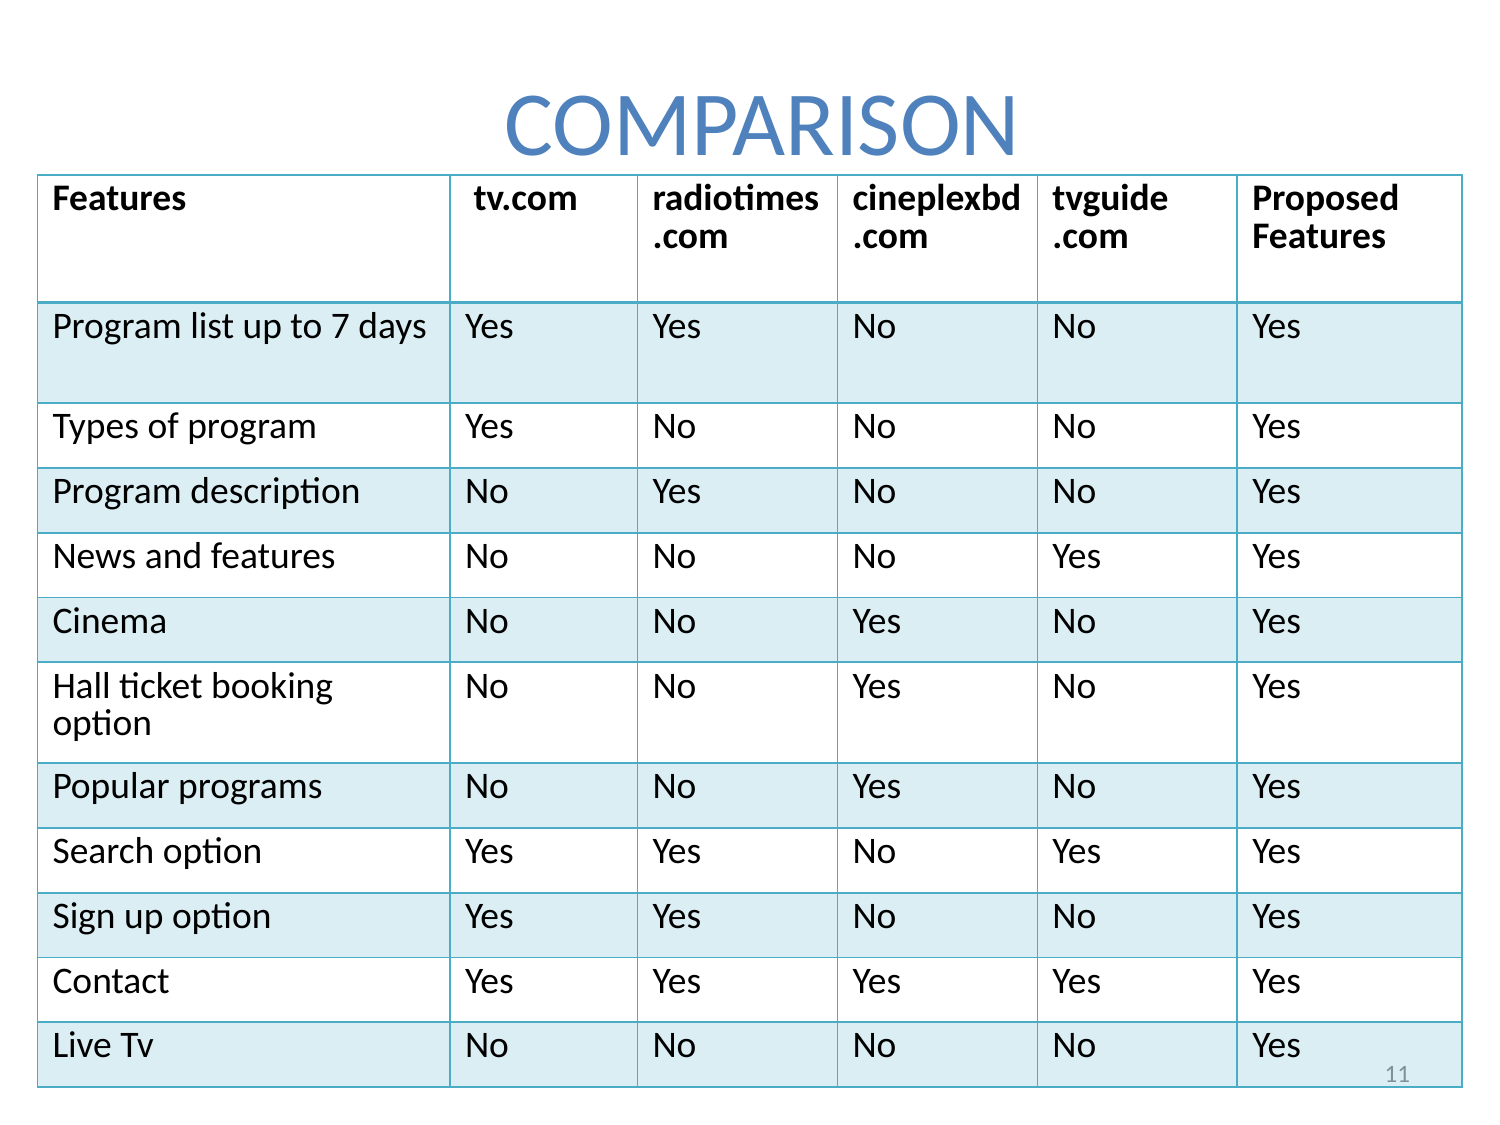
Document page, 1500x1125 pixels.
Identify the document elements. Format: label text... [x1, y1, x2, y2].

table_cell No [1038, 663, 1236, 762]
table_cell Yes [1038, 829, 1236, 892]
table_cell Yes [1238, 598, 1461, 661]
table_cell Program list up to 7 days [38, 304, 449, 402]
table_cell No [451, 1023, 637, 1086]
table_cell No [838, 304, 1037, 402]
table_cell Yes [1238, 404, 1461, 467]
table_cell No [1038, 598, 1236, 661]
table_cell News and features [38, 534, 449, 597]
table_cell Yes [638, 829, 837, 892]
table_cell Program description [38, 469, 449, 532]
table_header tv.com [451, 176, 637, 301]
table_cell Yes [1038, 958, 1236, 1021]
table_cell No [1038, 304, 1236, 402]
table_cell Yes [451, 829, 637, 892]
table_cell Yes [1238, 469, 1461, 532]
table_header radiotimes .com [638, 176, 837, 301]
table_cell No [838, 404, 1037, 467]
table_cell No [451, 598, 637, 661]
table_cell Yes [1238, 764, 1461, 827]
table_cell Yes [1238, 829, 1461, 892]
table_cell Yes [838, 598, 1037, 661]
table_cell No [451, 663, 637, 762]
table_cell No [838, 534, 1037, 597]
table_cell No [638, 663, 837, 762]
table_cell Types of program [38, 404, 449, 467]
table_cell No [1038, 1023, 1236, 1086]
table_cell Yes [638, 469, 837, 532]
table_cell Yes [838, 958, 1037, 1021]
table_cell No [1038, 764, 1236, 827]
table_cell No [638, 598, 837, 661]
table_cell No [838, 1023, 1037, 1086]
table_cell No [838, 469, 1037, 532]
table_cell No [638, 764, 837, 827]
table_cell Yes [1238, 894, 1461, 957]
table_cell Yes [451, 304, 637, 402]
title COMPARISON [87, 24, 1438, 174]
table_cell Yes [451, 958, 637, 1021]
table_cell Popular programs [38, 764, 449, 827]
table_cell Sign up option [38, 894, 449, 957]
table_cell No [638, 404, 837, 467]
table_cell Yes [838, 764, 1037, 827]
table_cell Hall ticket booking option [38, 663, 449, 762]
table_cell Yes [1238, 534, 1461, 597]
table_cell No [1038, 404, 1236, 467]
table_cell No [638, 1023, 837, 1086]
table_cell No [451, 534, 637, 597]
table_cell Live Tv [38, 1023, 449, 1086]
table_cell No [838, 894, 1037, 957]
table_cell Contact [38, 958, 449, 1021]
table_cell Yes [1238, 1023, 1461, 1086]
table_cell Cinema [38, 598, 449, 661]
table_cell Yes [1038, 534, 1236, 597]
table_cell Yes [1238, 958, 1461, 1021]
table_header Proposed Features [1238, 176, 1461, 301]
table_cell Yes [638, 958, 837, 1021]
table_cell No [638, 534, 837, 597]
table_header cineplexbd.com [838, 176, 1037, 301]
table_cell Yes [1238, 663, 1461, 762]
table_cell Yes [451, 404, 637, 467]
table_cell No [451, 764, 637, 827]
table_cell No [1038, 894, 1236, 957]
table_cell Yes [638, 894, 837, 957]
table_cell No [1038, 469, 1236, 532]
table_cell Yes [1238, 304, 1461, 402]
table_cell Yes [638, 304, 837, 402]
table_header tvguide .com [1038, 176, 1236, 301]
table_cell Yes [838, 663, 1037, 762]
table_cell No [451, 469, 637, 532]
table_cell Yes [451, 894, 637, 957]
slide_number 11 [1074, 1042, 1425, 1103]
table_cell Search option [38, 829, 449, 892]
table_cell No [838, 829, 1037, 892]
table_header Features [38, 176, 449, 301]
